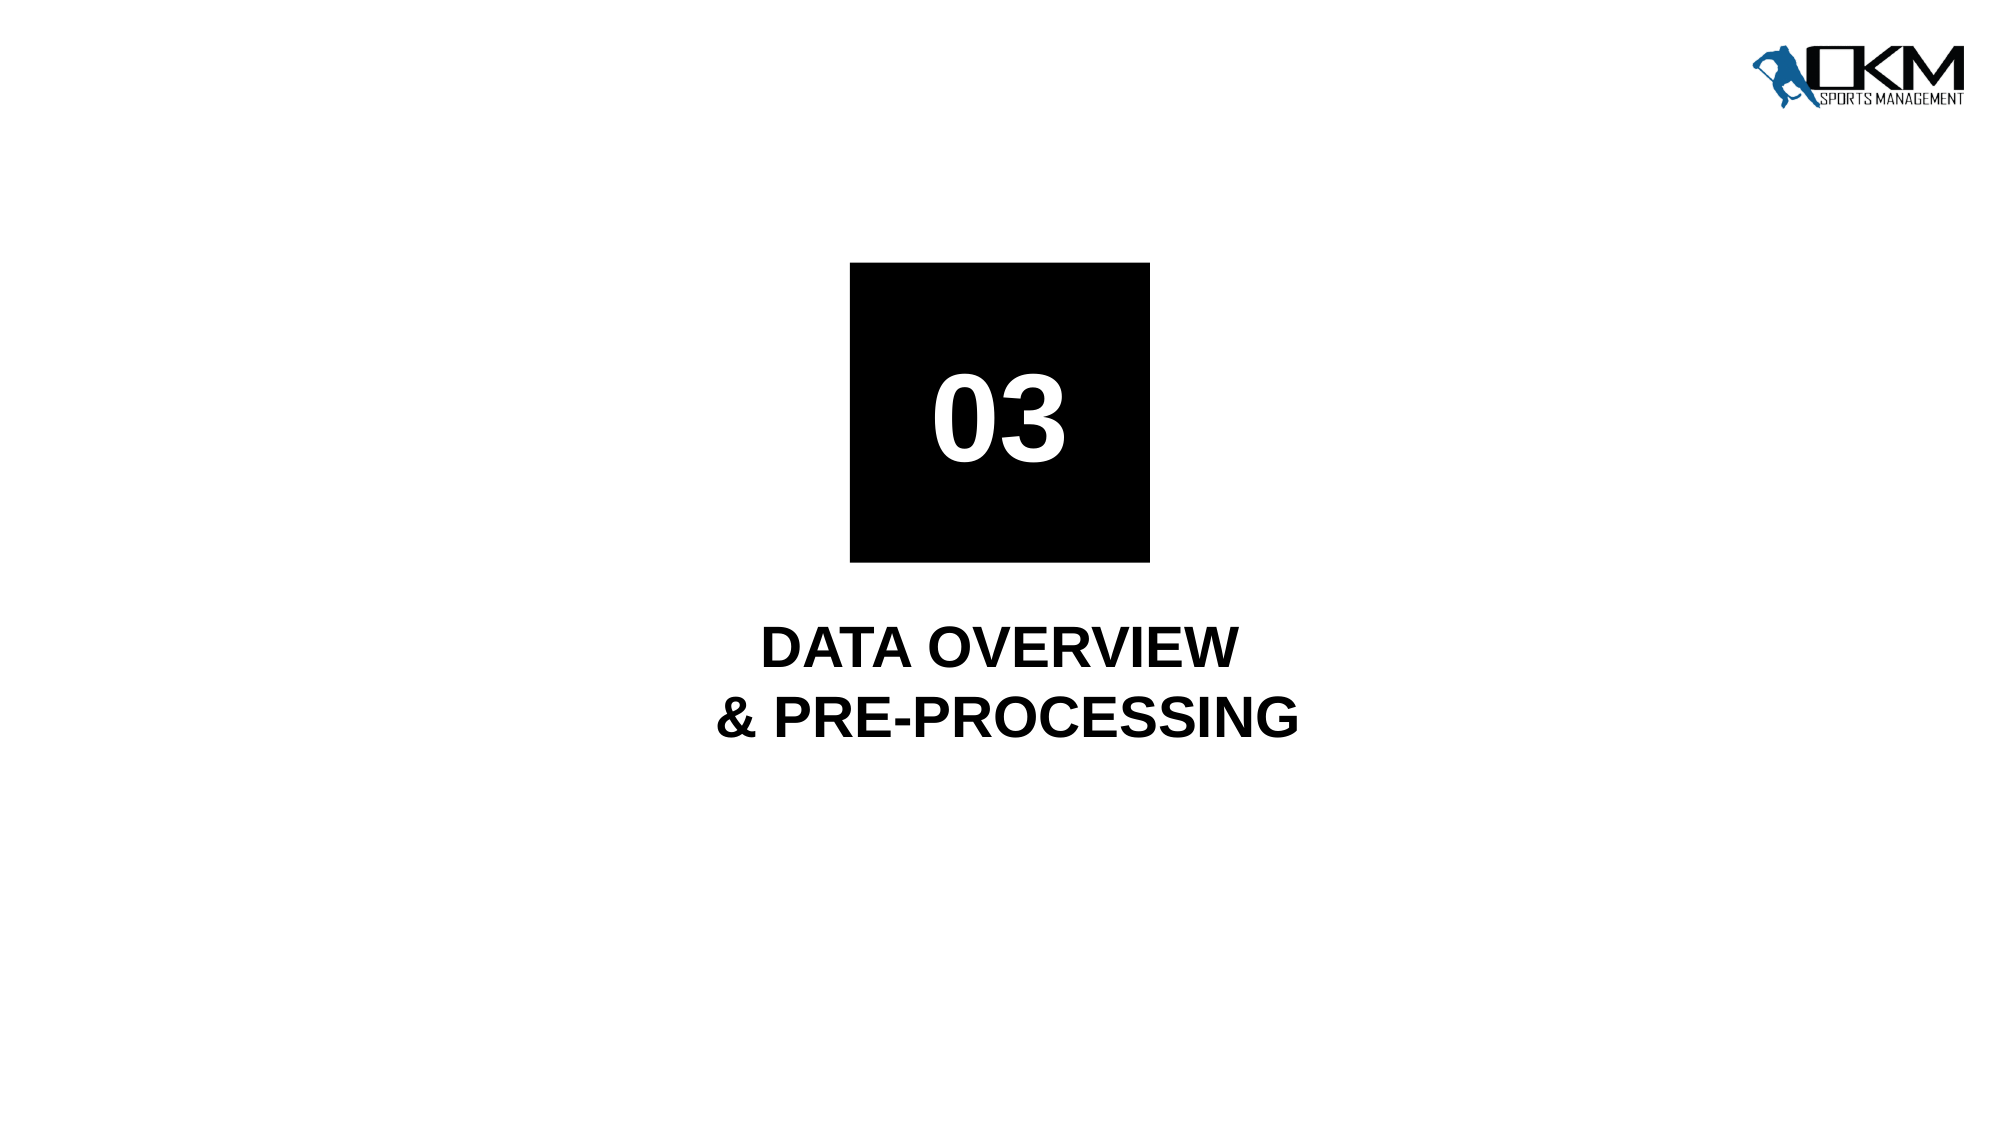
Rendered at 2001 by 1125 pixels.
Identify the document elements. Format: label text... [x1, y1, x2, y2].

picture [1751, 37, 1974, 115]
text_box [849, 262, 1151, 564]
text_box DATA OVERVIEW & PRE-PROCESSING [675, 601, 1325, 757]
text_box 03 [915, 329, 1085, 495]
